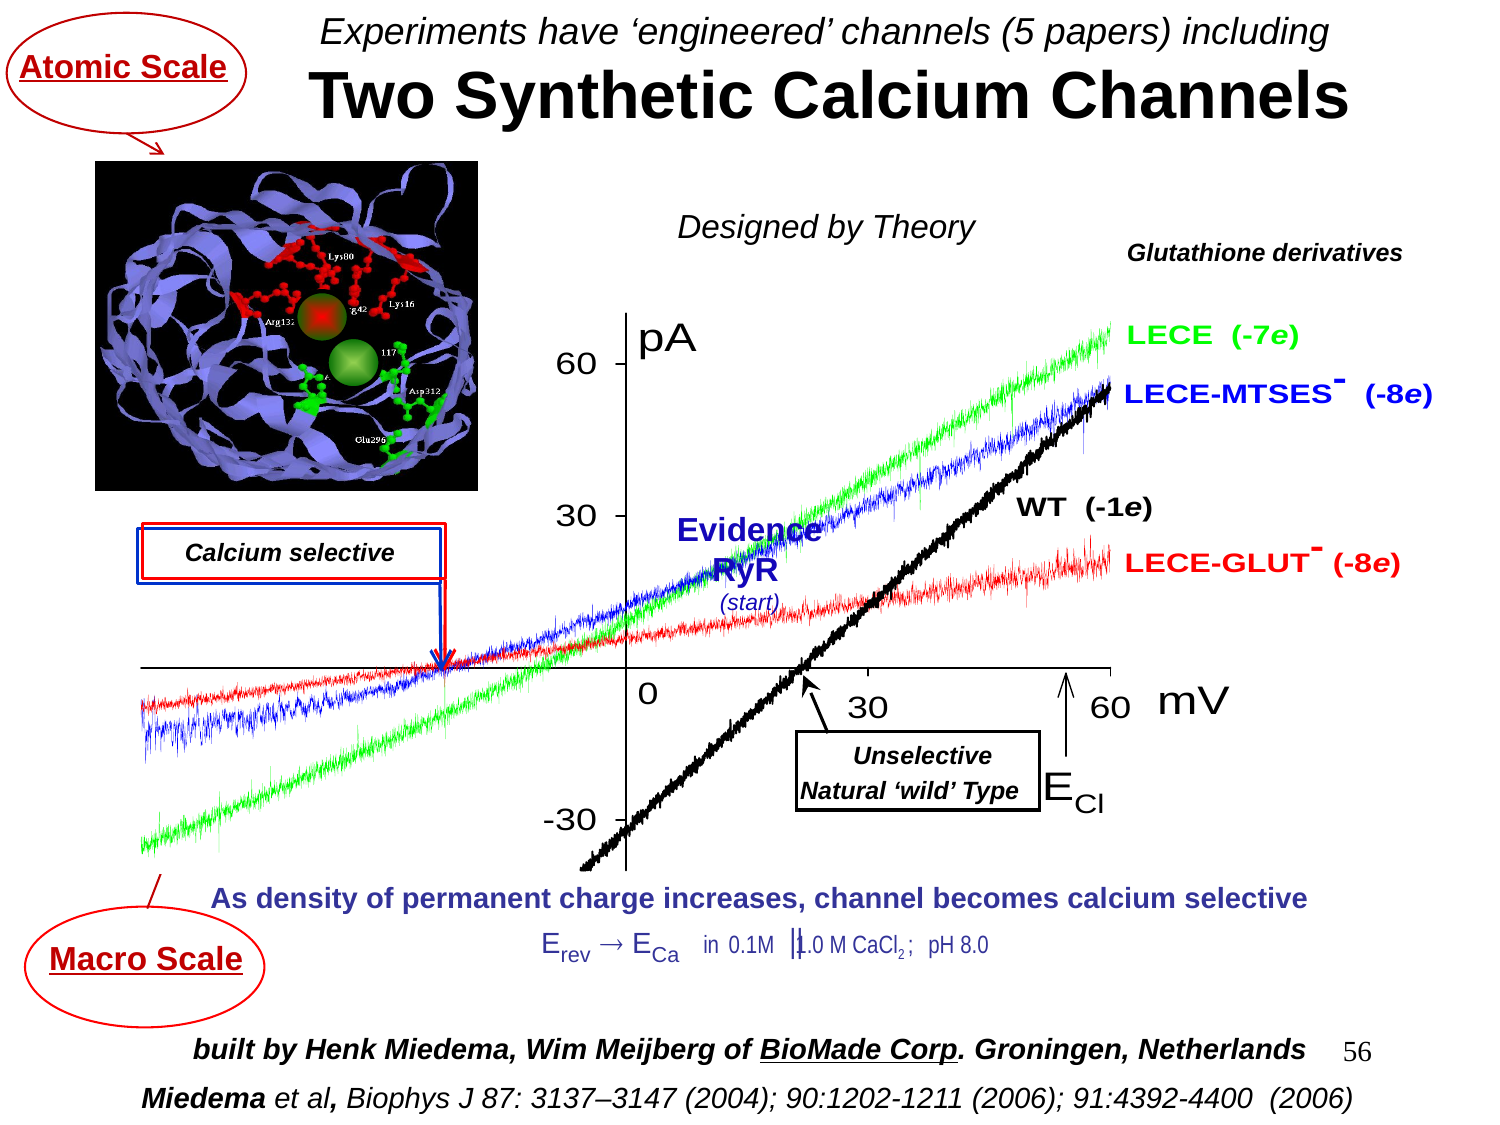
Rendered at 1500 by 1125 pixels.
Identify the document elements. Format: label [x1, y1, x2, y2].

text_box [0, 0, 1500, 1124]
